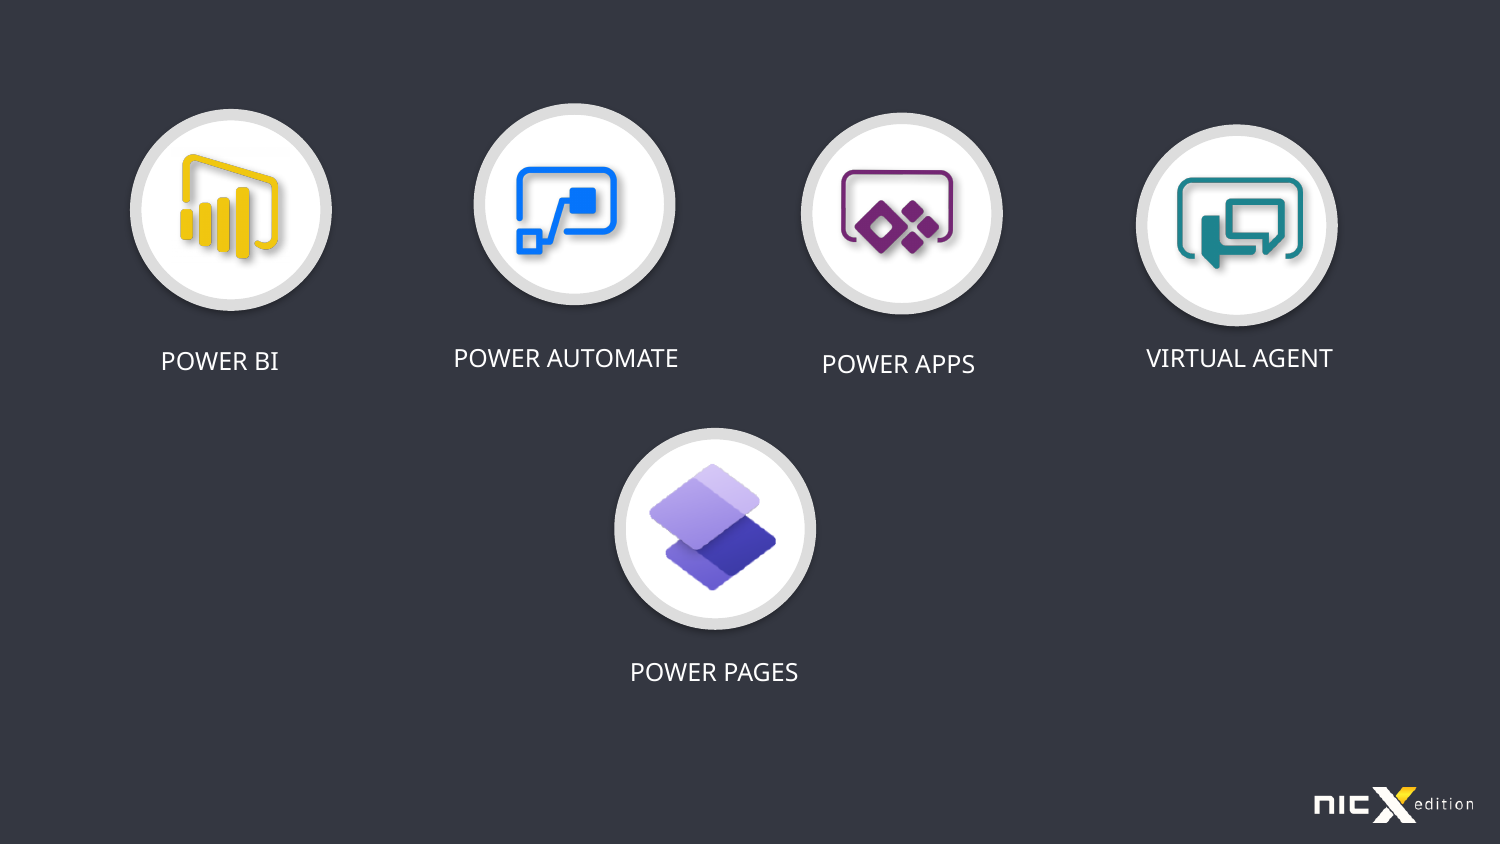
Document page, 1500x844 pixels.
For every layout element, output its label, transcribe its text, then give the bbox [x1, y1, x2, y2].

text_box POWER APPS [806, 340, 991, 386]
picture [0, 0, 1500, 844]
text_box [134, 113, 327, 306]
text_box POWER AUTOMATE [438, 335, 695, 380]
text_box [1313, 166, 1333, 284]
text_box [1140, 129, 1304, 322]
text_box [805, 117, 998, 310]
text_box VIRTUAL AGENT [1131, 335, 1349, 380]
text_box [614, 433, 814, 695]
text_box [547, 108, 602, 112]
text_box POWER BI [145, 338, 294, 383]
